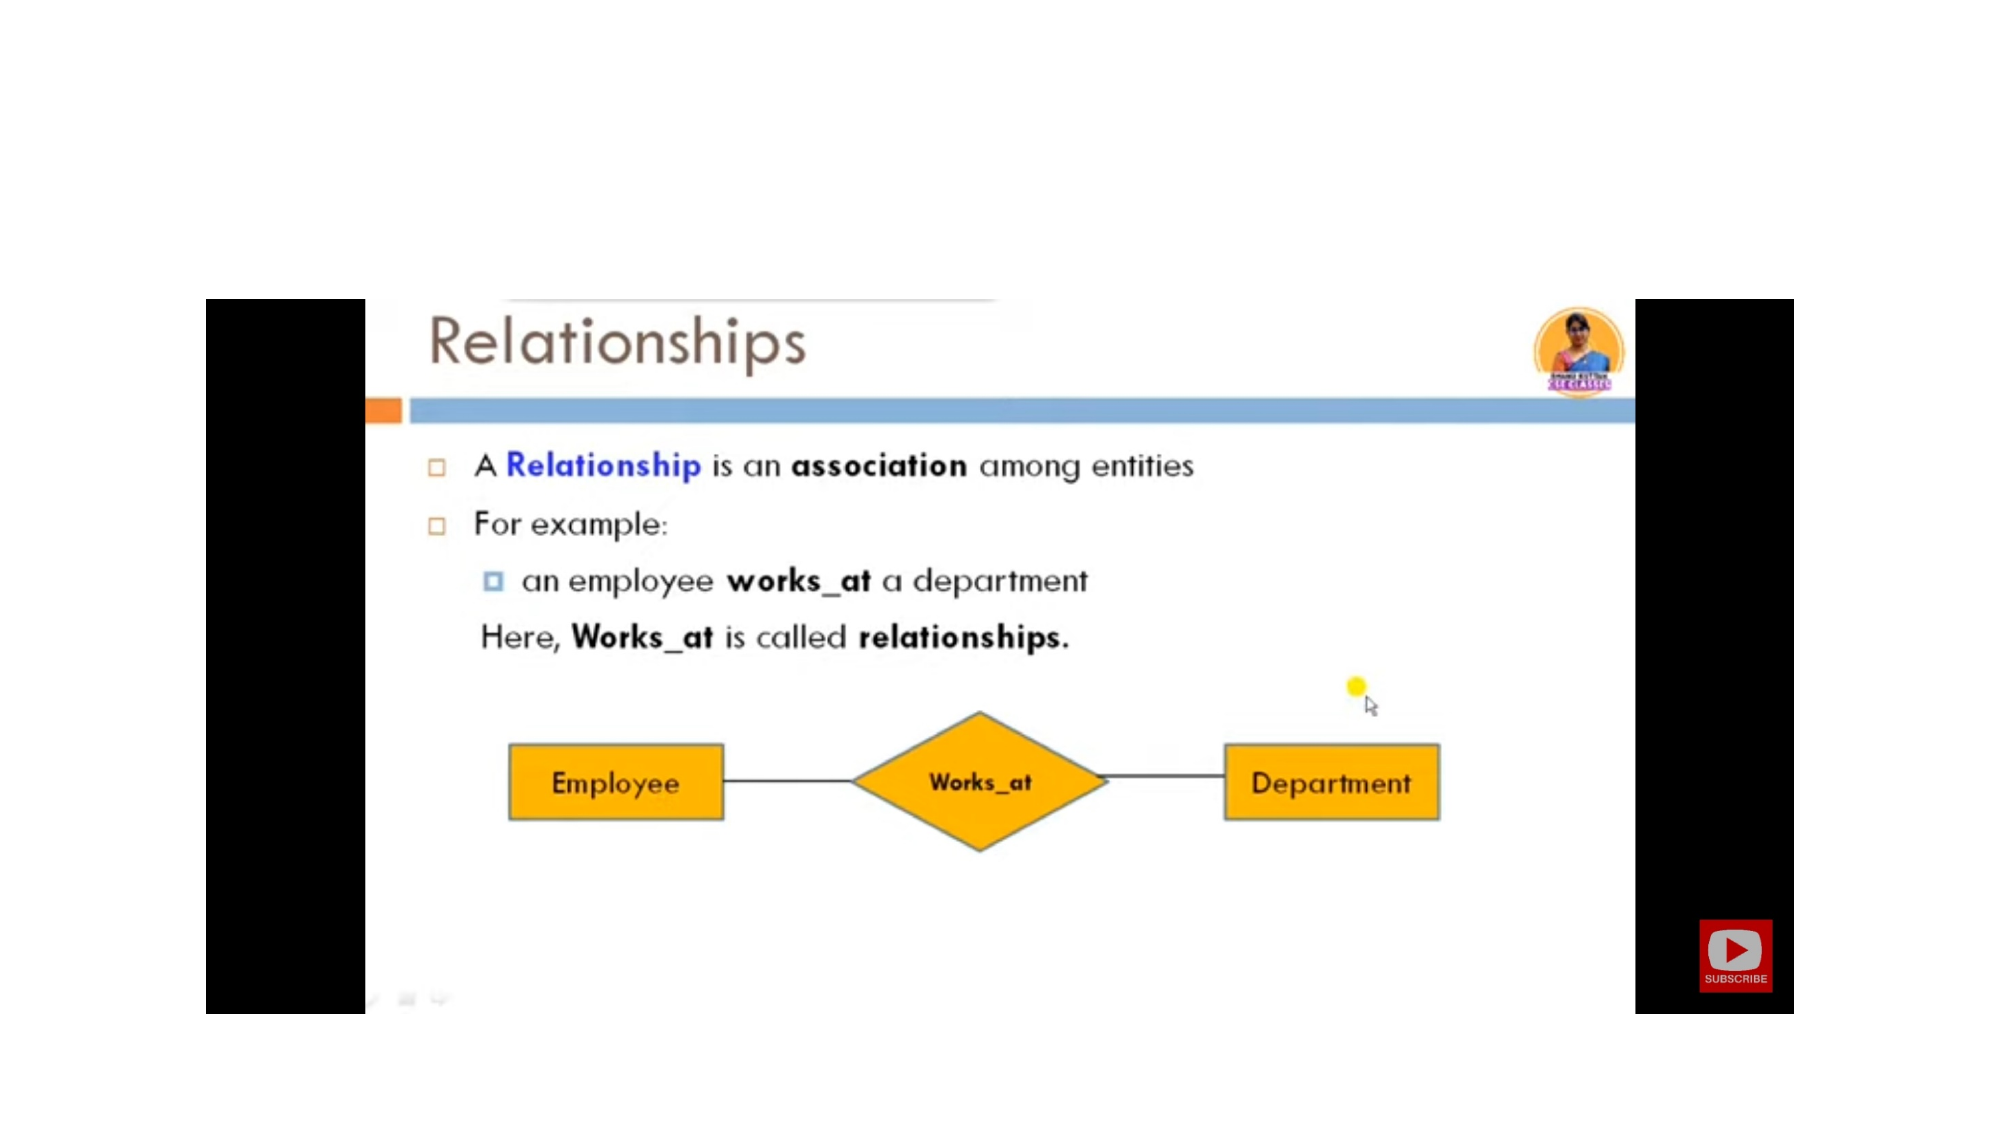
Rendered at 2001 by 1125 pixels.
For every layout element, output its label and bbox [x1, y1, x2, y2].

list [206, 299, 1794, 1014]
